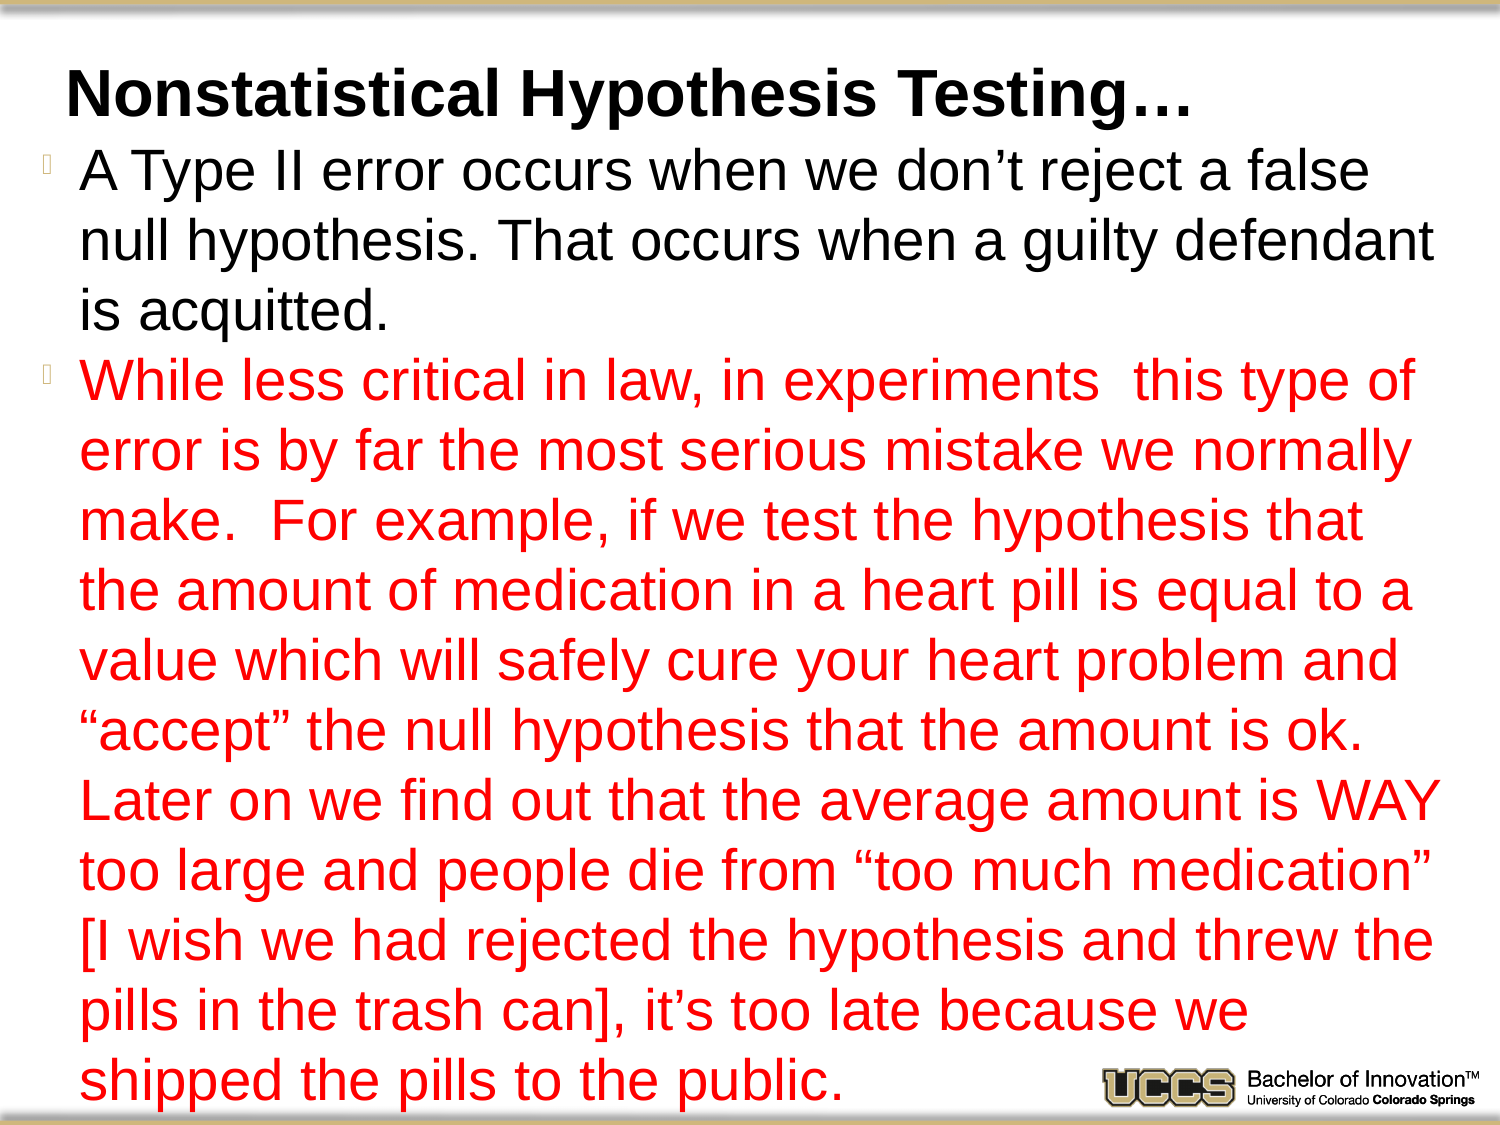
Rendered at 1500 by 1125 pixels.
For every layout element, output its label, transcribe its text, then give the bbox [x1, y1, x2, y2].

list A Type II error occurs when we don’t reject a false null hypothesis. That occurs when a guilty defendant is acquitted. While less critical in law, in experiments this type of error is by far the most serious mistake we normally make. For example, if we test the hypothesis that the amount of medication in a heart pill is equal to a value which will safely cure your heart problem and “accept” the null hypothesis that the amount is ok. Later on we find out that the average amount is WAY too large and people die from “too much medication” [I wish we had rejected the hypothesis and threw the pills in the trash can], it’s too late because we shipped the pills to the public. [27, 125, 1473, 1050]
title Nonstatistical Hypothesis Testing… [50, 24, 1450, 125]
